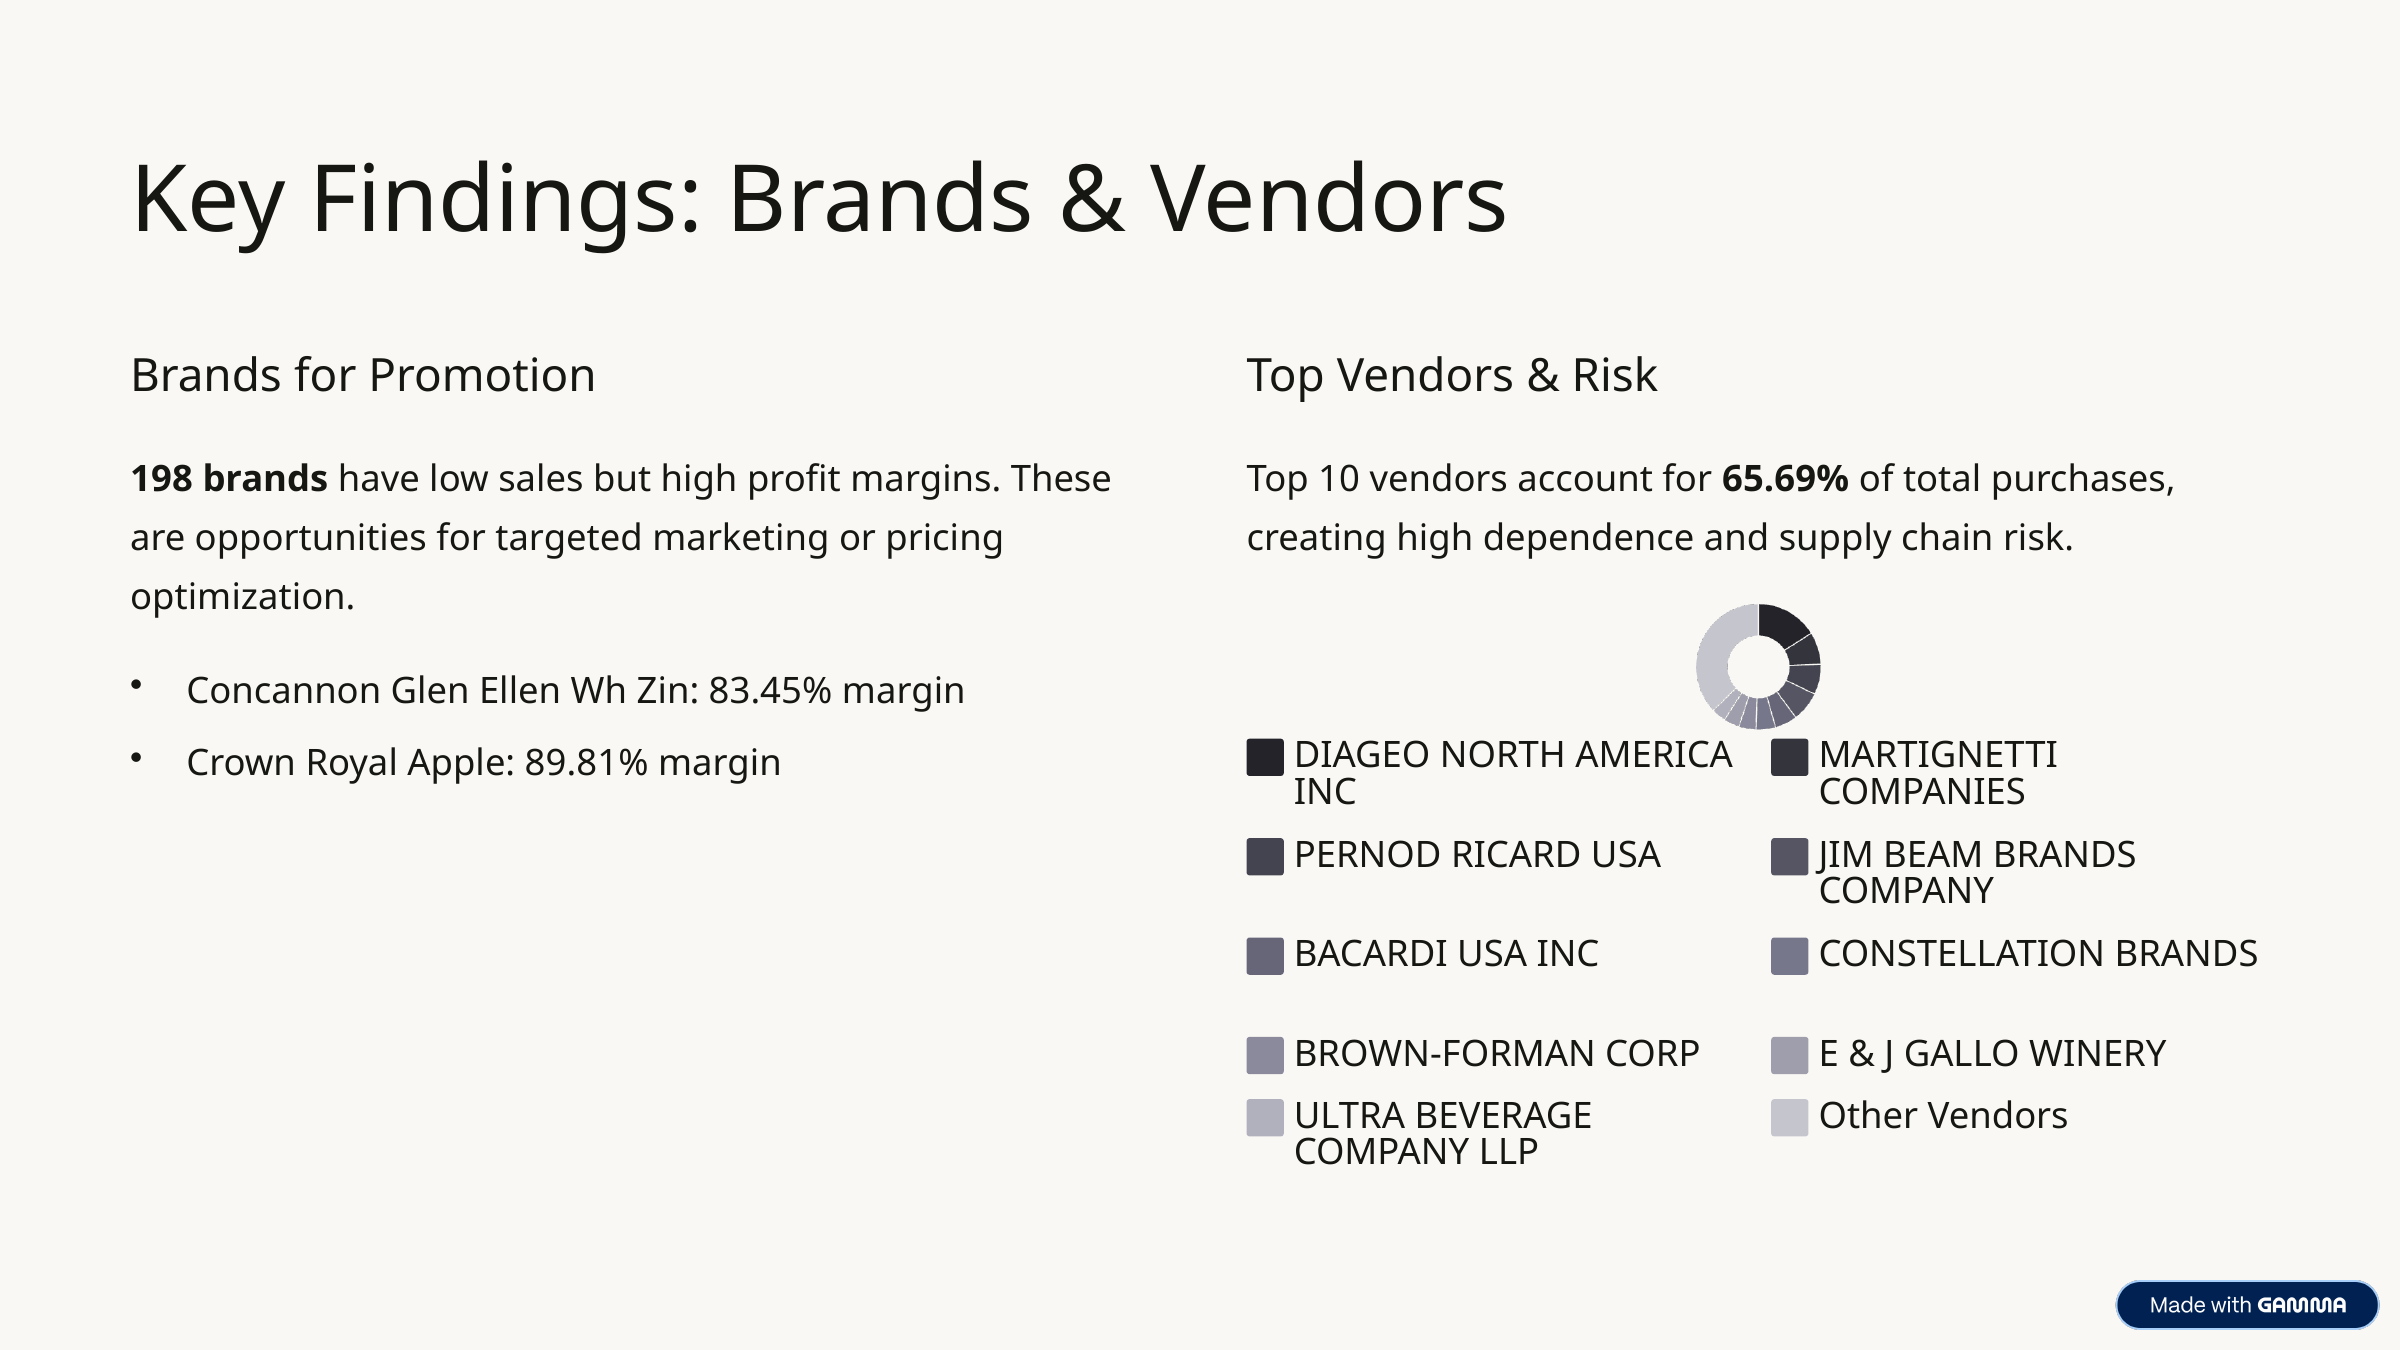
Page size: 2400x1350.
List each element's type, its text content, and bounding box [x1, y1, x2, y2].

text_box [1771, 1036, 1809, 1075]
text_box [1246, 937, 1284, 975]
text_box BACARDI USA INC [1293, 937, 1619, 975]
text_box Top Vendors & Risk [1246, 343, 1712, 402]
text_box [1771, 838, 1809, 876]
text_box [1771, 738, 1809, 776]
picture [2106, 1271, 2389, 1339]
text_box DIAGEO NORTH AMERICA INC [1293, 738, 1747, 814]
text_box [1246, 738, 1284, 776]
picture [1246, 599, 2271, 734]
text_box [1246, 838, 1284, 876]
text_box MARTIGNETTI COMPANIES [1818, 738, 2271, 814]
text_box [1771, 1099, 1809, 1137]
text_box Crown Royal Apple: 89.81% margin [130, 723, 1155, 784]
text_box E & J GALLO WINERY [1818, 1036, 2196, 1075]
text_box CONSTELLATION BRANDS [1818, 937, 2271, 1012]
text_box JIM BEAM BRANDS COMPANY [1818, 838, 2271, 913]
text_box [1246, 1036, 1284, 1075]
text_box Top 10 vendors account for 65.69% of total purchases, creating high dependence and supply chain risk. [1246, 439, 2271, 559]
text_box Concannon Glen Ellen Wh Zin: 83.45% margin [130, 651, 1155, 711]
text_box Brands for Promotion [130, 343, 596, 402]
text_box 198 brands have low sales but high profit margins. These are opportunities for targeted marketing or pricing optimization. [130, 439, 1155, 618]
text_box [1246, 1099, 1284, 1137]
text_box [1771, 937, 1809, 975]
text_box PERNOD RICARD USA [1293, 838, 1682, 876]
text_box Other Vendors [1818, 1099, 2074, 1137]
text_box BROWN-FORMAN CORP [1293, 1036, 1728, 1075]
text_box ULTRA BEVERAGE COMPANY LLP [1293, 1099, 1747, 1174]
text_box Key Findings: Brands & Vendors [130, 134, 1509, 251]
